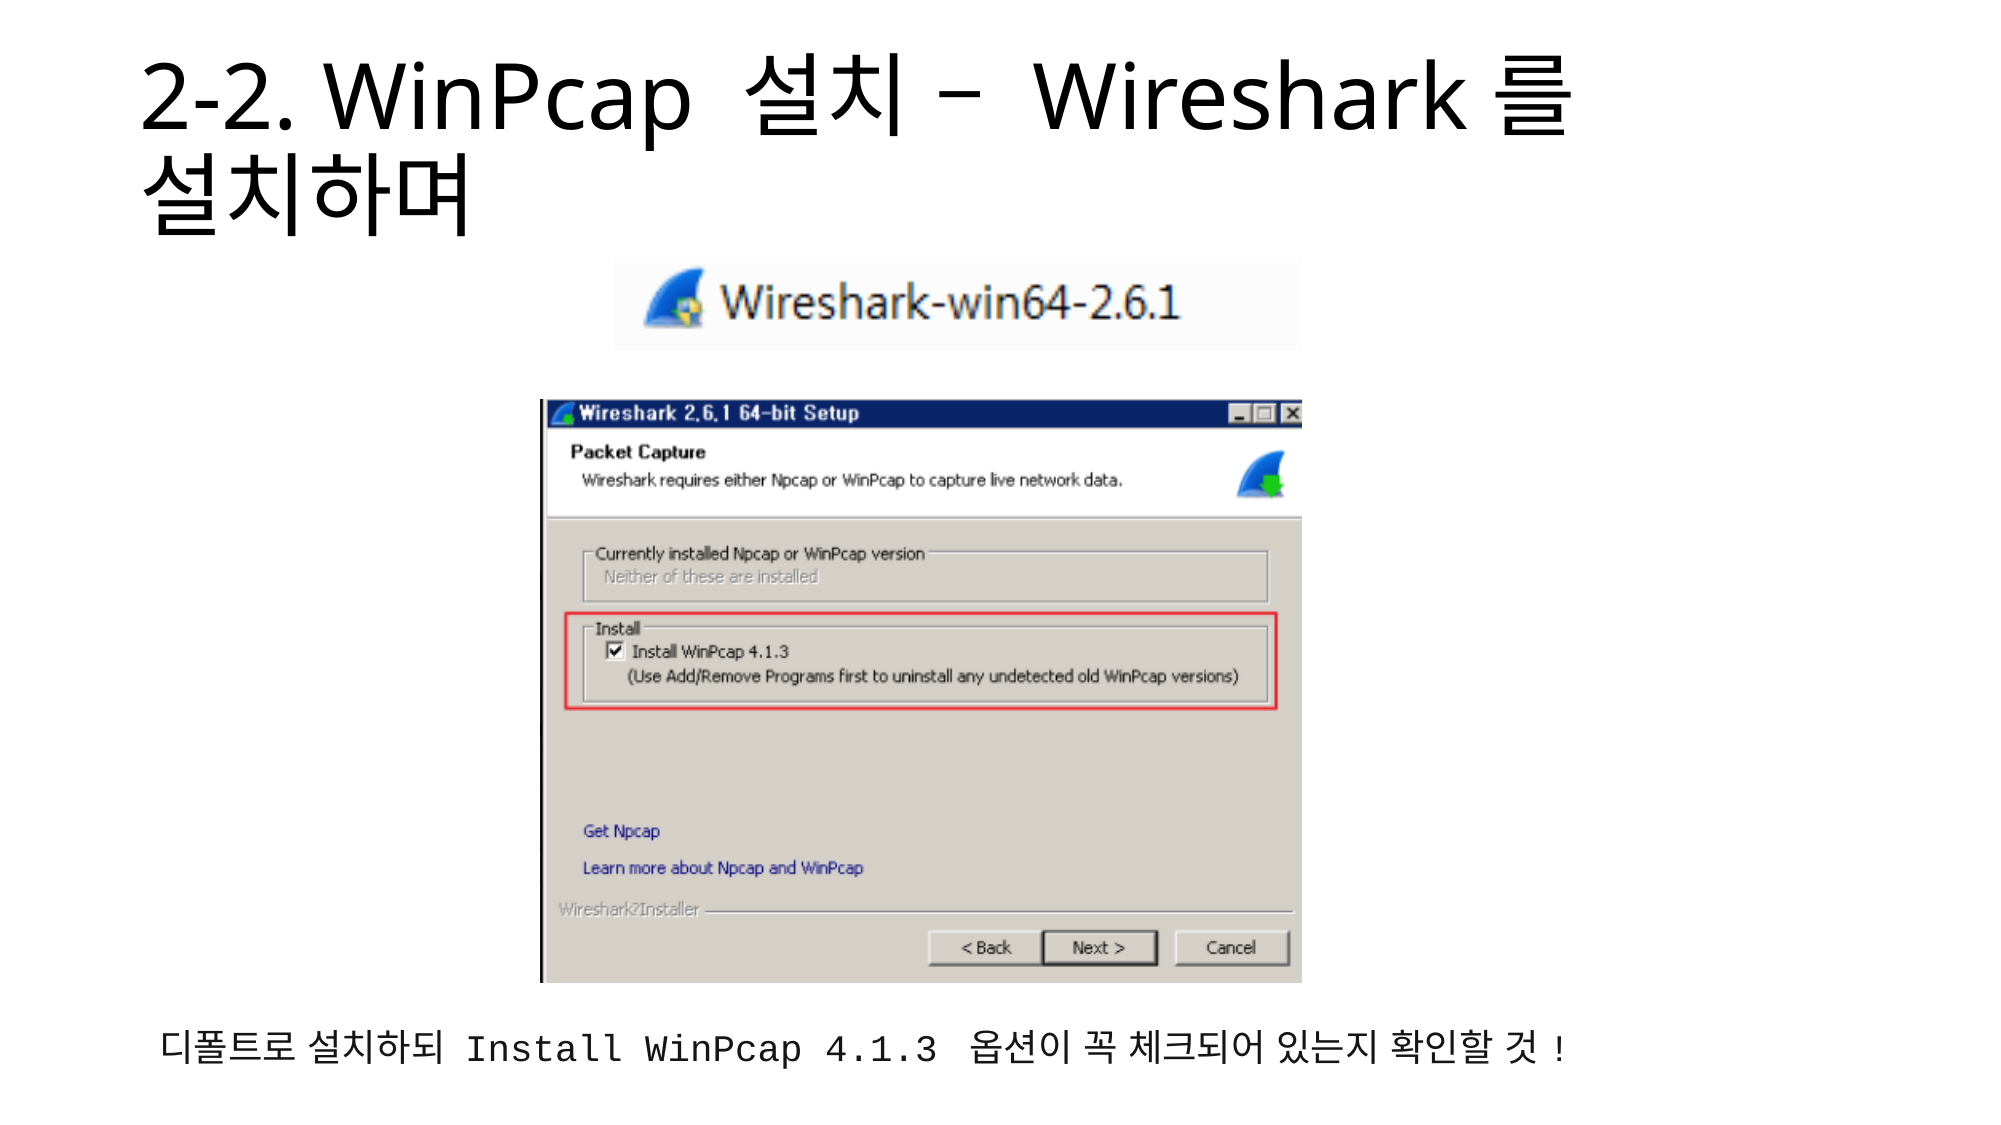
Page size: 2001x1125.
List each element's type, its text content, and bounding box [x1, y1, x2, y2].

text_box 2-2. WinPcap 설치 – Wireshark를 설치하며 [124, 41, 1932, 259]
picture [540, 399, 1302, 983]
picture [614, 258, 1302, 351]
text_box 디폴트로 설치하되 Install WinPcap 4.1.3 옵션이 꼭 체크되어 있는지 확인할 것! [144, 1016, 1772, 1076]
